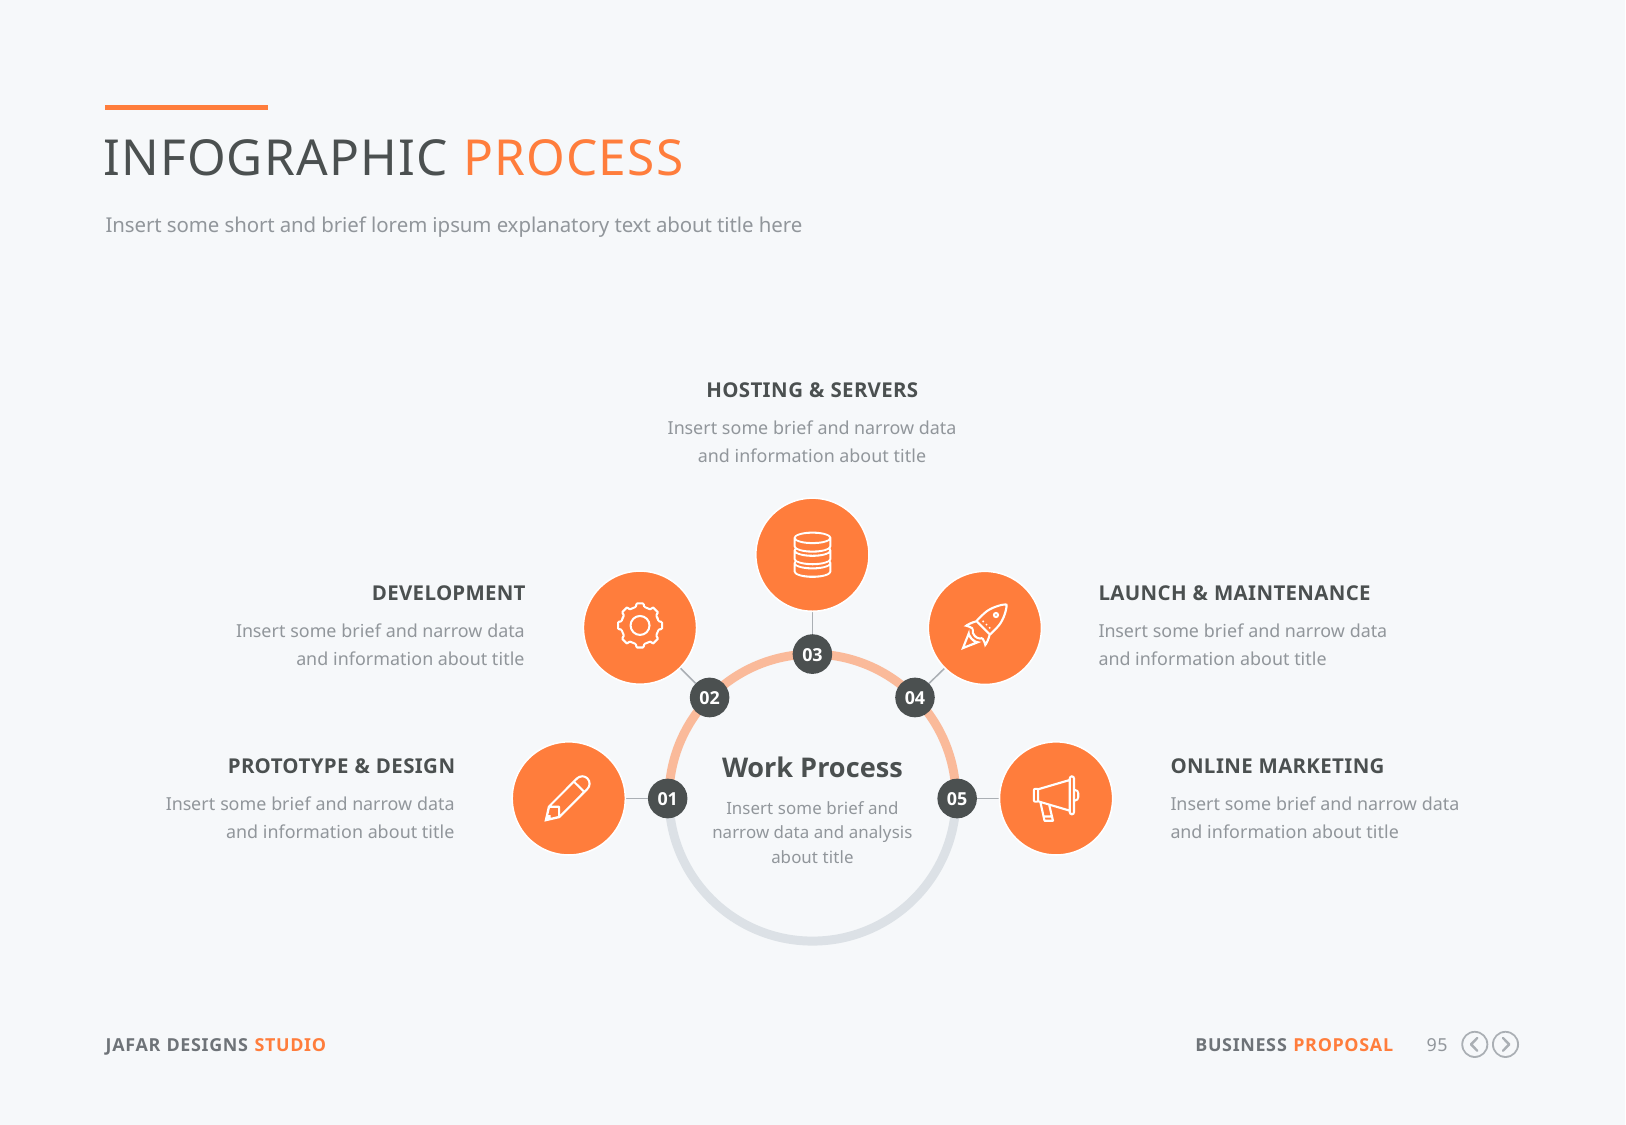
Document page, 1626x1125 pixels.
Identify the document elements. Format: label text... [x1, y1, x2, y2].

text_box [689, 677, 730, 718]
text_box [209, 580, 526, 671]
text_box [999, 741, 1113, 855]
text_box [895, 677, 935, 718]
text_box [726, 651, 792, 686]
text_box [926, 714, 960, 778]
text_box [665, 716, 699, 778]
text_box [937, 778, 977, 819]
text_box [755, 498, 869, 612]
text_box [792, 634, 833, 674]
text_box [709, 750, 916, 868]
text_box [512, 741, 626, 855]
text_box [654, 377, 971, 468]
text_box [928, 571, 1042, 685]
text_box [666, 819, 959, 946]
text_box [833, 651, 899, 686]
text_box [647, 778, 688, 819]
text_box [139, 752, 456, 843]
list Infographic Process [103, 125, 1518, 188]
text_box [1170, 752, 1487, 843]
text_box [1098, 580, 1415, 671]
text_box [583, 571, 697, 685]
list Insert some short and brief lorem ipsum explanatory text about title here [105, 209, 1519, 241]
